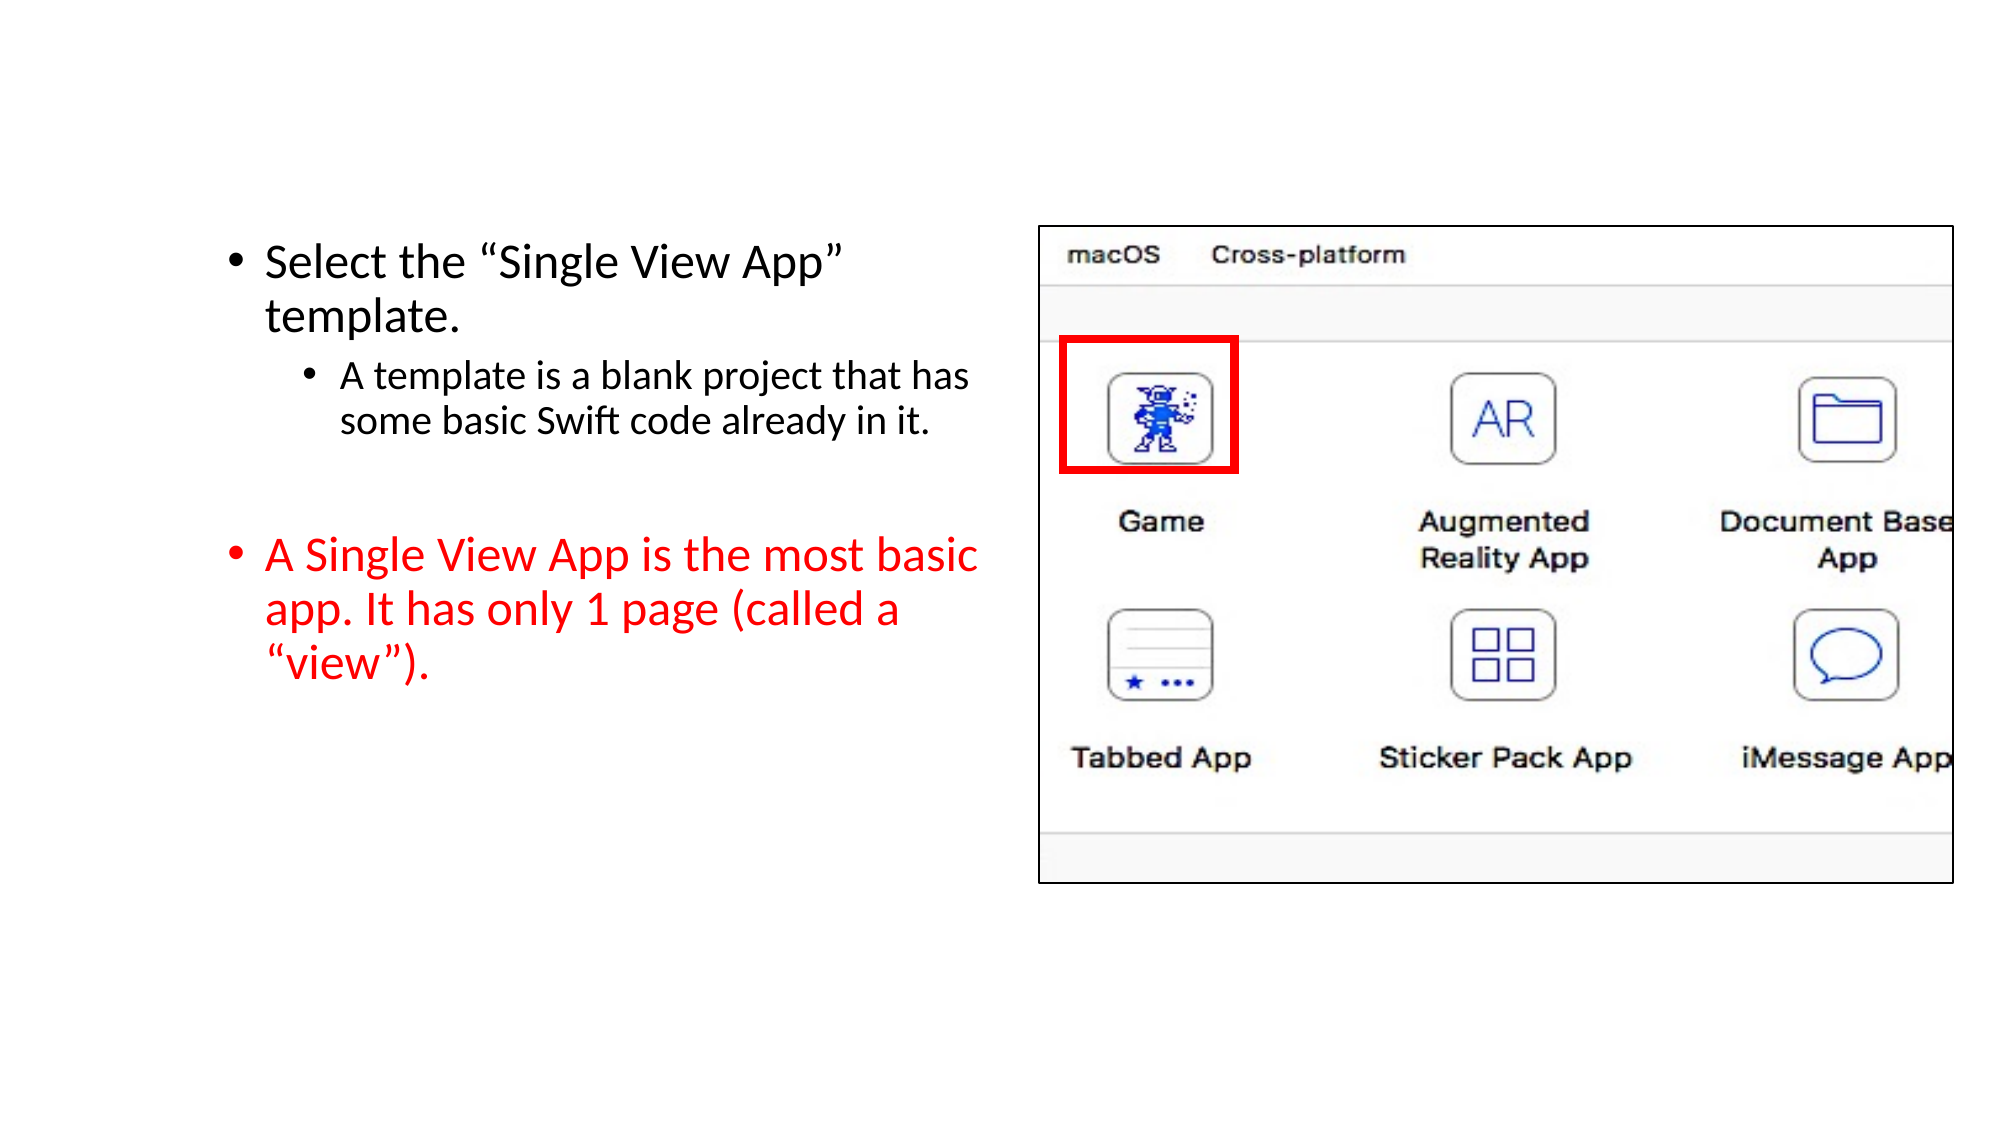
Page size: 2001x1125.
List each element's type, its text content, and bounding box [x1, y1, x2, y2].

list Select the “Single View App” template. A template is a blank project that has some basic Swift code already in it. A Single View App is the most basic app. It has only 1 page (called a “view”). [137, 227, 1017, 1097]
picture [1039, 227, 1952, 882]
